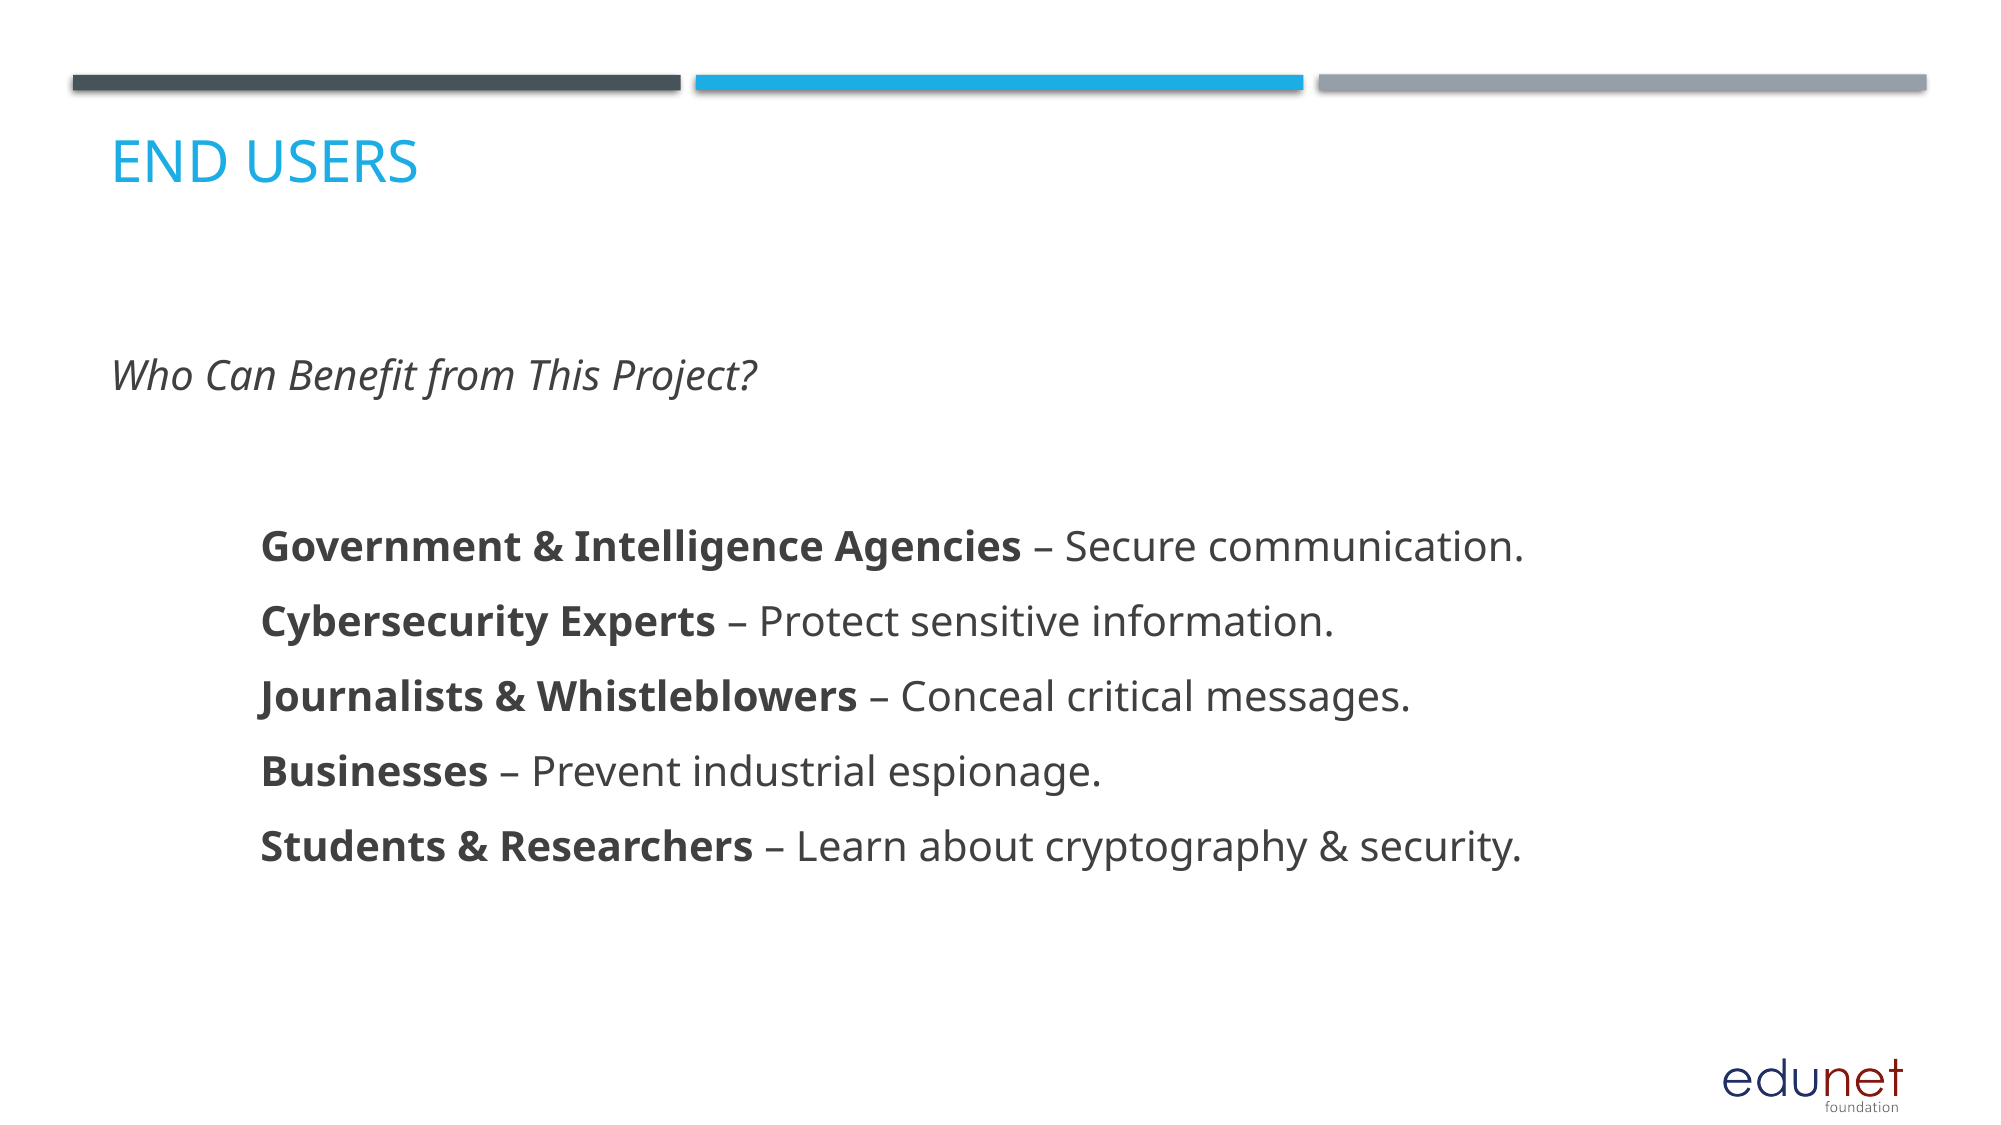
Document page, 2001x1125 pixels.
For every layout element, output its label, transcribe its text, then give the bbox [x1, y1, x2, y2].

list Who Can Benefit from This Project? Government & Intelligence Agencies – Secure communication. Cybersecurity Experts – Protect sensitive information. Journalists & Whistleblowers – Conceal critical messages. Businesses – Prevent industrial espionage. Students & Researchers – Learn about cryptography & security. [95, 213, 1905, 981]
title End users [95, 115, 1905, 203]
picture [1719, 1056, 1905, 1116]
